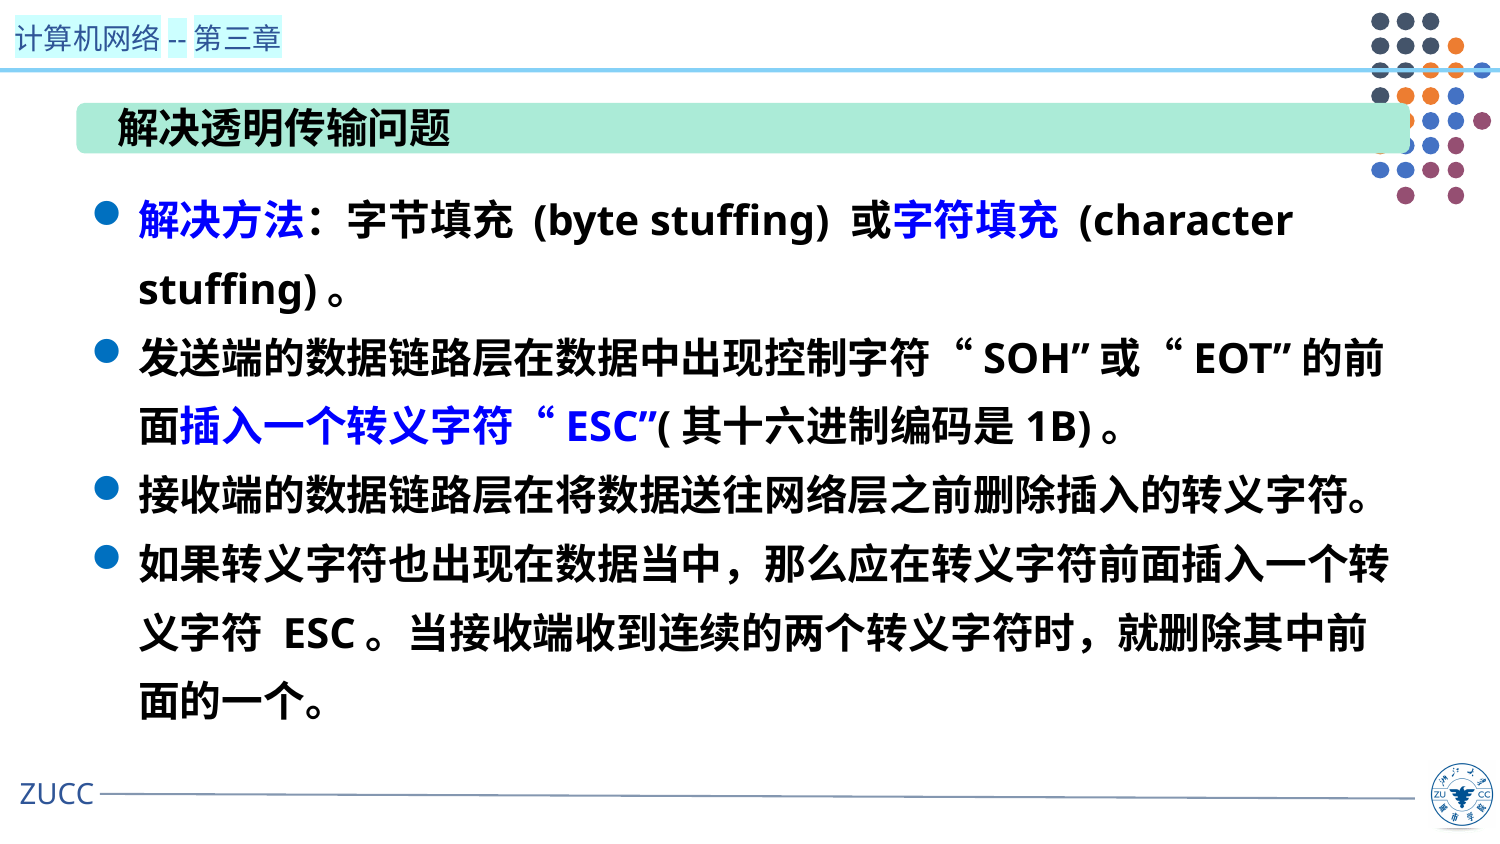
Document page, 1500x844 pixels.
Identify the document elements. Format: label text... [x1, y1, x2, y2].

picture [1415, 750, 1500, 837]
text_box 解决透明传输问题 [102, 94, 467, 160]
text_box [76, 102, 102, 154]
text_box 解决方法：字节填充 (byte stuffing) 或字符填充 (character stuffing)。 发送端的数据链路层在数据中出现控制字符“SOH”或“EOT”的前面插入一个转义字符“ESC”(其十六进制编码是1B)。 接收端的数据链路层在将数据送往网络层之前删除插入的转义字符。 如果转义字符也出现在数据当中，那么应在转义字符前面插入一个转义字符 ESC。当接收端收到连续的两个转义字符时，就删除其中前面的一个。 [76, 167, 1410, 733]
text_box [467, 102, 1411, 154]
